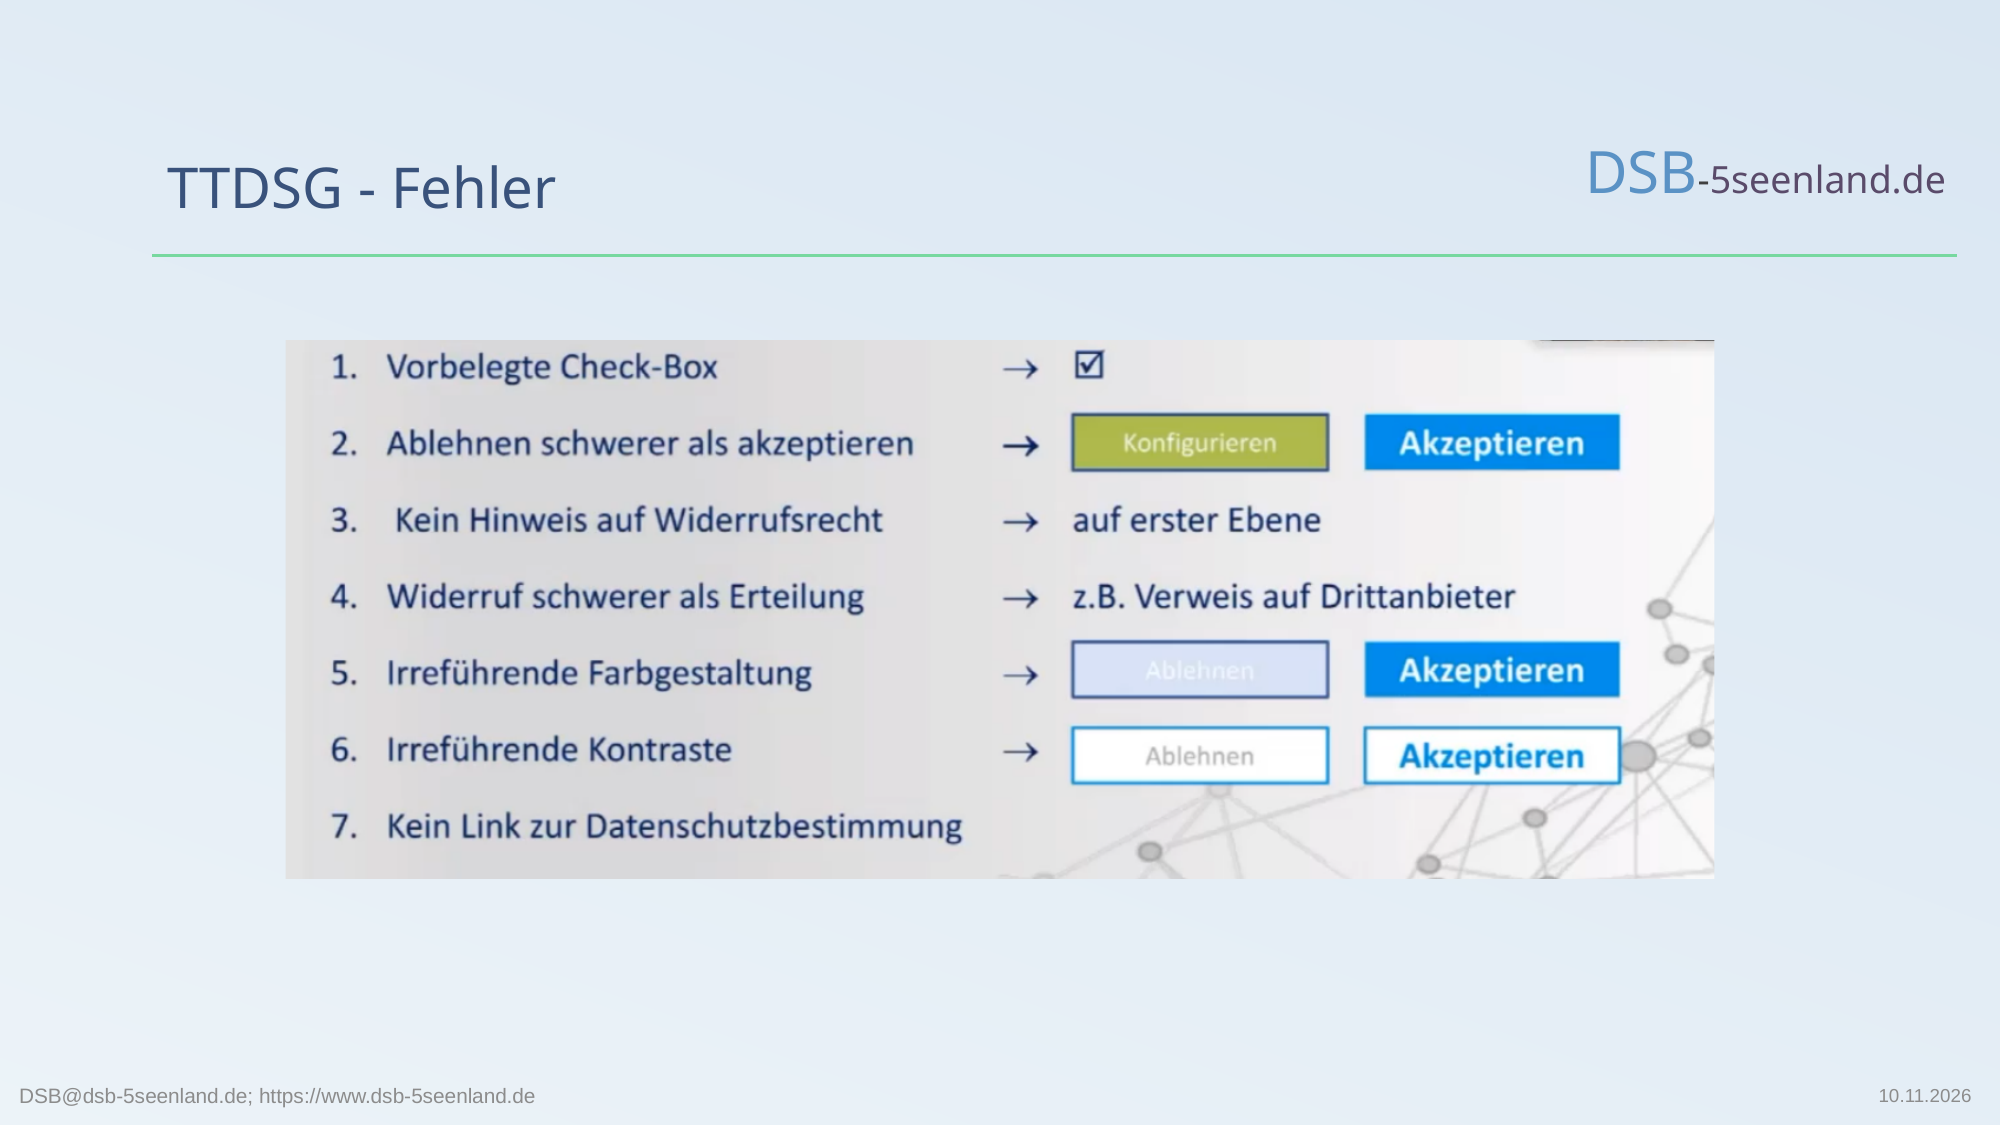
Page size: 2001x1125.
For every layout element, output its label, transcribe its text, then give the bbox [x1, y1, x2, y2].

footer DSB@dsb-5seenland.de; https://www.dsb-5seenland.de [4, 1065, 685, 1125]
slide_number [1519, 1065, 1987, 1125]
title TTDSG - Fehler [152, 51, 1953, 227]
picture [285, 340, 1715, 879]
